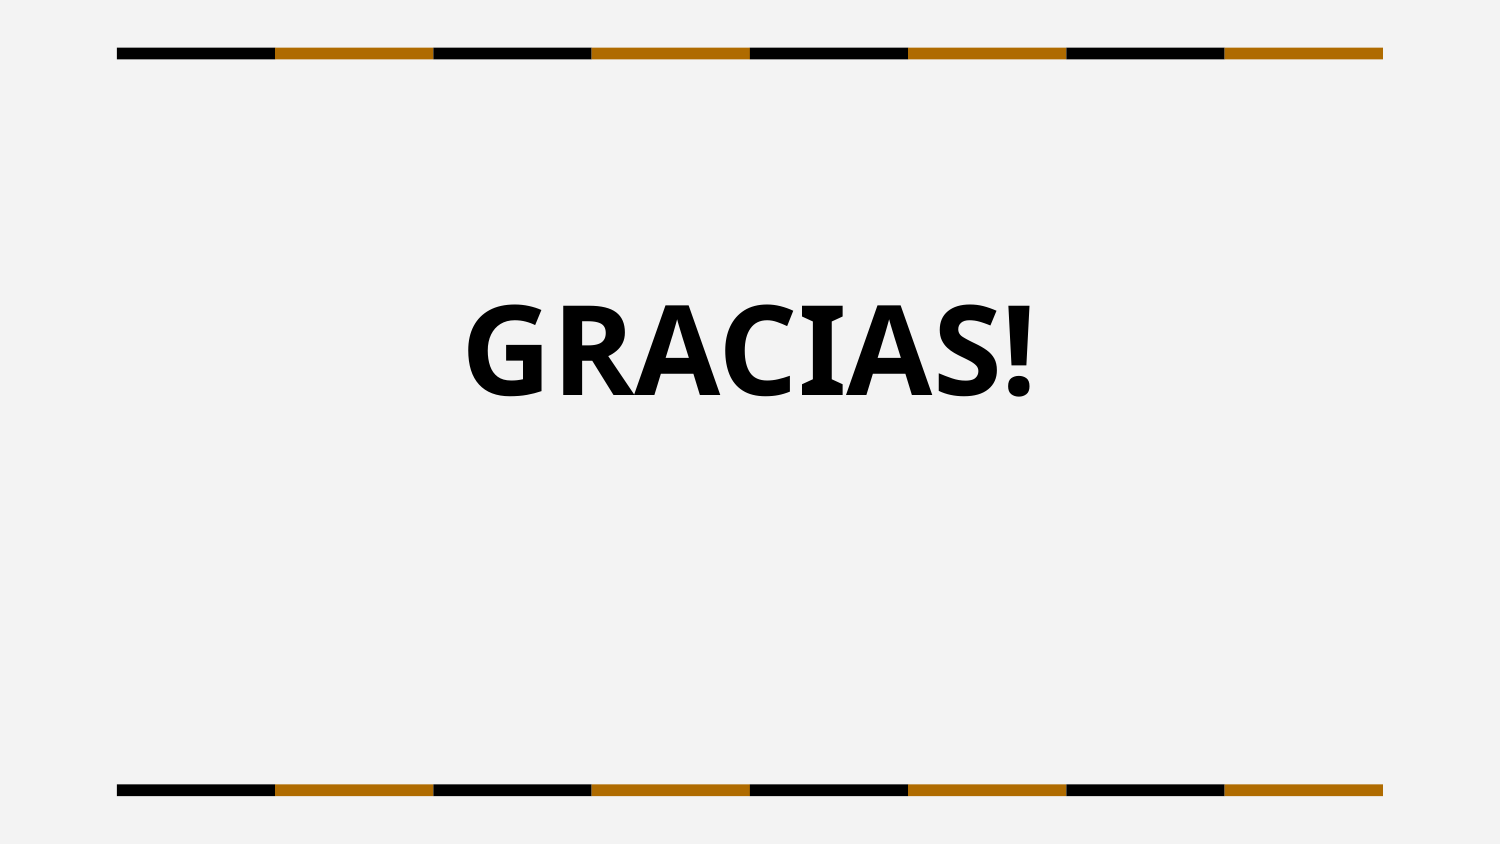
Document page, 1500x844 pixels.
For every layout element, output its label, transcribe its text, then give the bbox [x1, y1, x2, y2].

title GRACIAS! [303, 284, 1197, 560]
